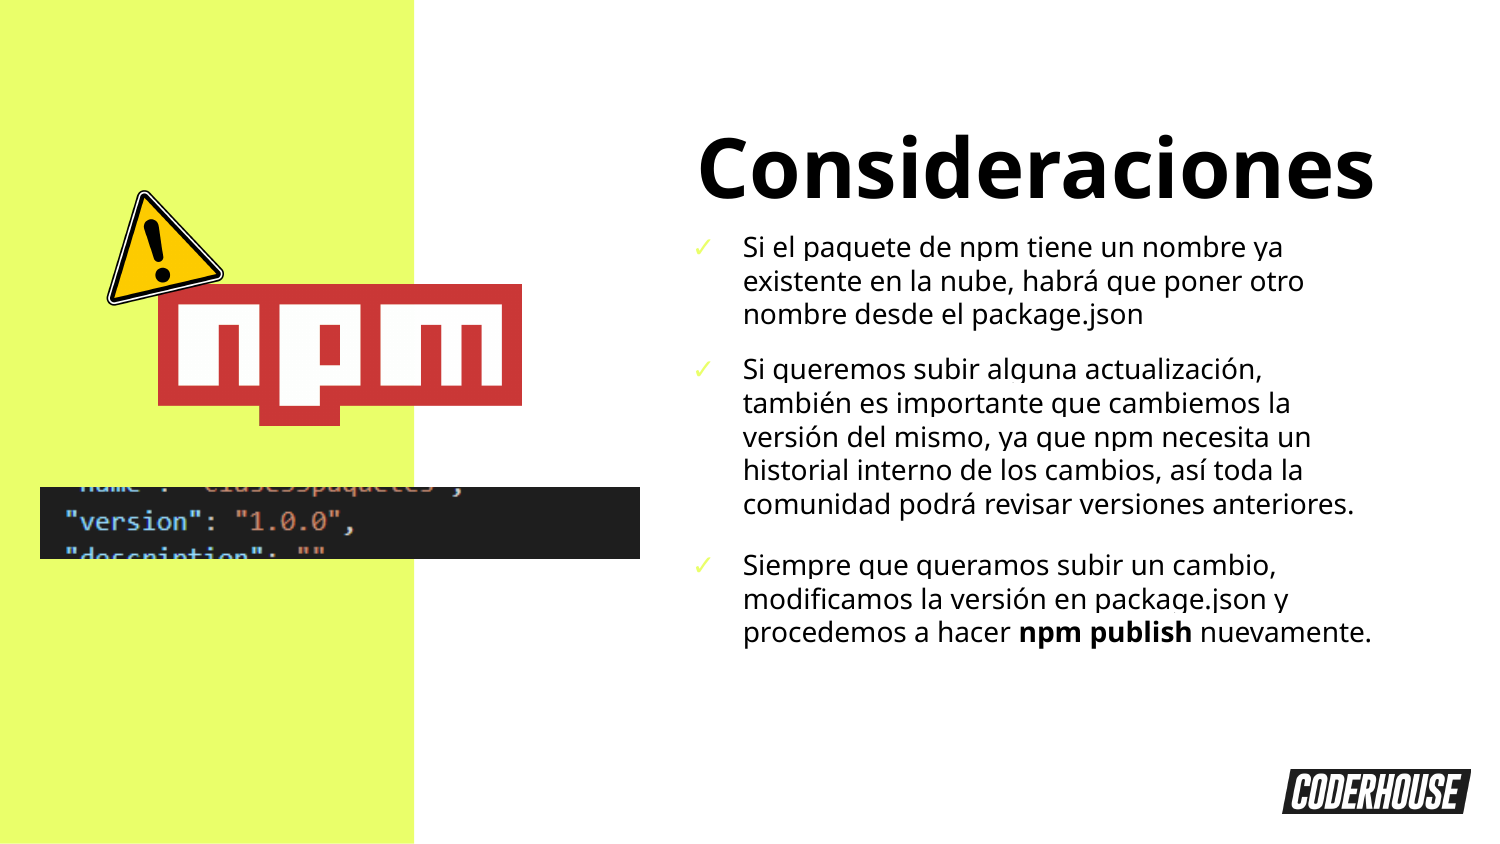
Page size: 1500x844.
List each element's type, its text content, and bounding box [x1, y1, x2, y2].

text_box [0, 0, 415, 844]
picture [39, 486, 640, 560]
picture [1281, 769, 1471, 814]
picture [77, 168, 522, 427]
text_box Consideraciones [681, 111, 1500, 232]
text_box Si el paquete de npm tiene un nombre ya existente en la nube, habrá que poner otro nombre desde el package.json Si queremos subir alguna actualización, también es importante que cambiemos la versión del mismo, ya que npm necesita un historial interno de los cambios, así toda la comunidad podrá revisar versiones anteriores. Siempre que queramos subir un cambio, modificamos la versión en package.json y procedemos a hacer npm publish nuevamente. [652, 214, 1393, 664]
